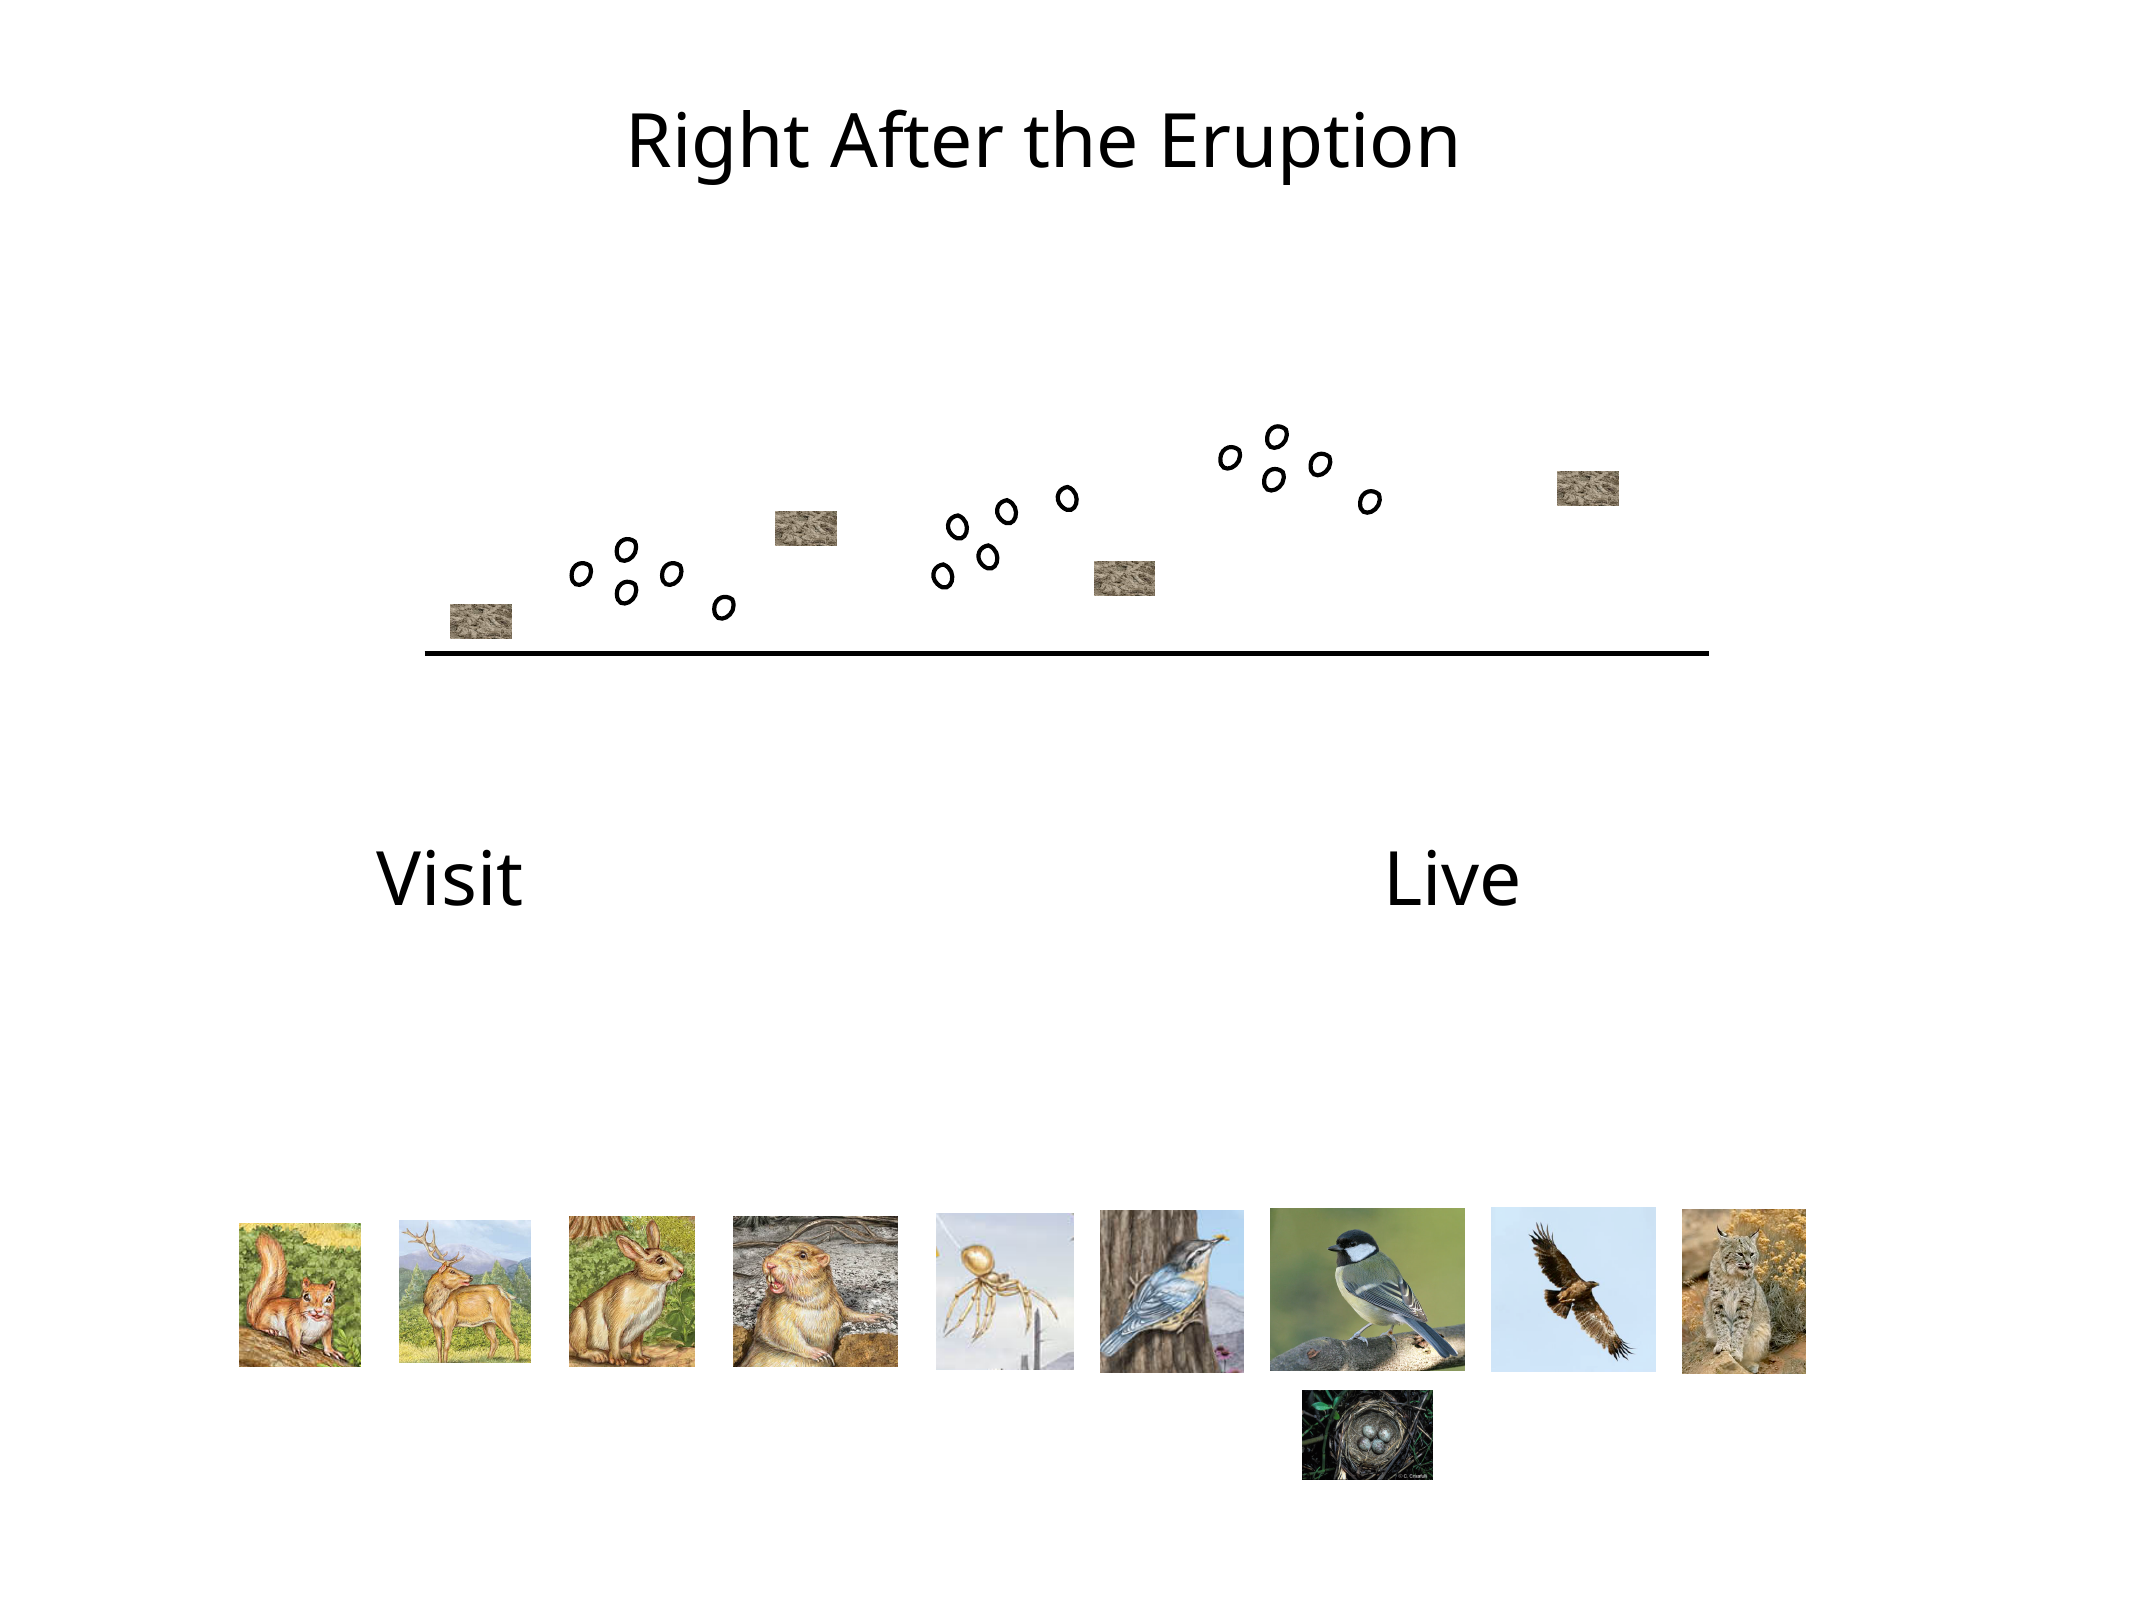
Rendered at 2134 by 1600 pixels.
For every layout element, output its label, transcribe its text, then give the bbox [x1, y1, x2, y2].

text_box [239, 821, 1806, 1480]
text_box Right After the Eruption [617, 84, 1471, 191]
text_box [424, 425, 1709, 654]
